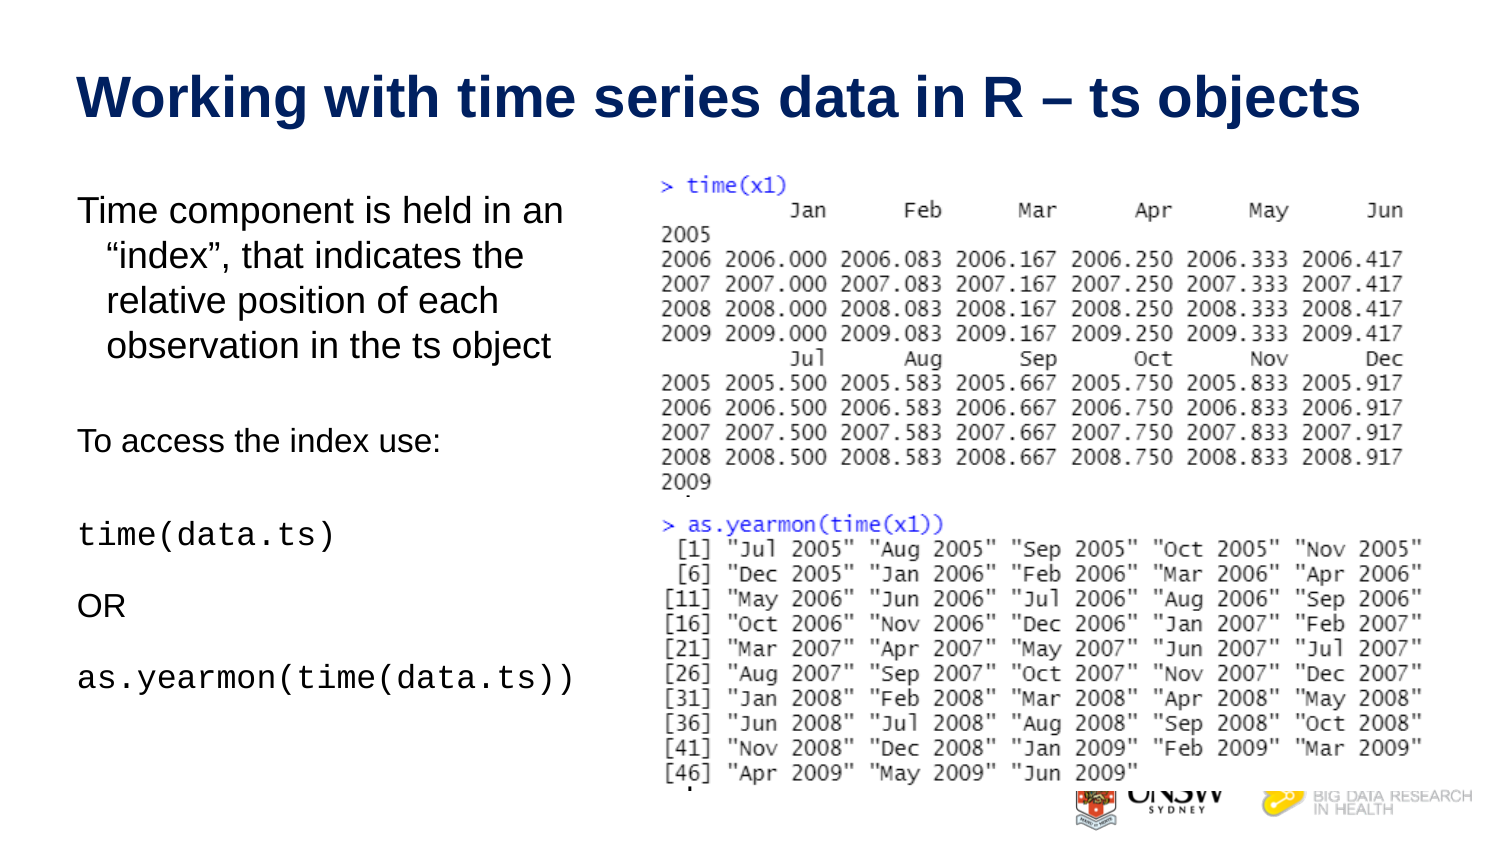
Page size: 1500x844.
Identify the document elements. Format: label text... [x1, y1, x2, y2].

picture [655, 174, 1414, 497]
picture [655, 510, 1495, 844]
list Time component is held in an “index”, that indicates the relative position of each observation in the ts object To access the index use: time(data.ts) OR as.yearmon(time(data.ts)) [76, 185, 609, 694]
title Working with time series data in R – ts objects [76, 59, 1427, 130]
